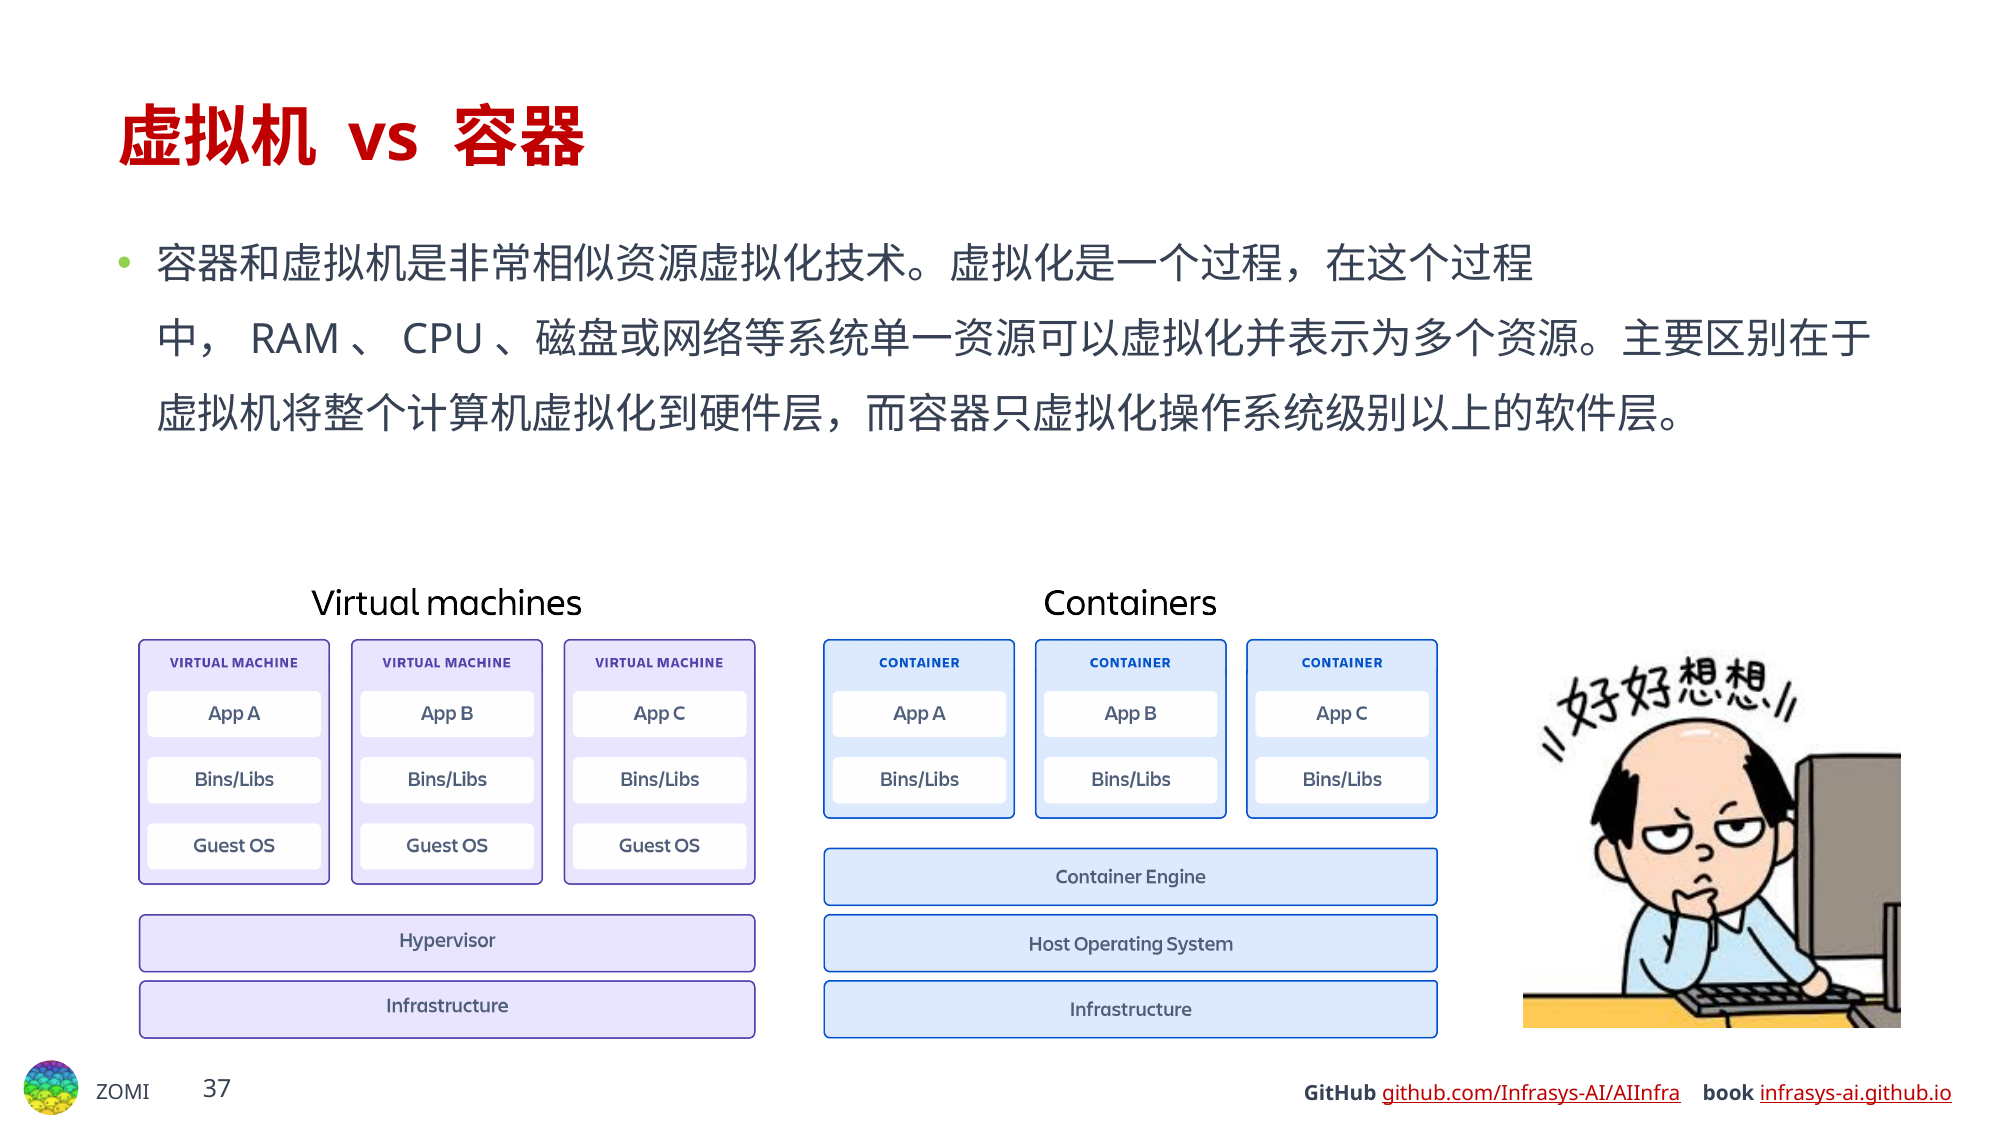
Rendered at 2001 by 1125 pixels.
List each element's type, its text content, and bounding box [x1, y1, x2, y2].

title 虚拟机 vs 容器 [102, 85, 1901, 183]
picture [137, 588, 1438, 1040]
list 容器和虚拟机是非常相似资源虚拟化技术。虚拟化是一个过程，在这个过程中，RAM、CPU、磁盘或网络等系统单一资源可以虚拟化并表示为多个资源。主要区别在于虚拟机将整个计算机虚拟化到硬件层，而容器只虚拟化操作系统级别以上的软件层。 [102, 204, 1901, 1043]
picture [23, 1060, 79, 1115]
